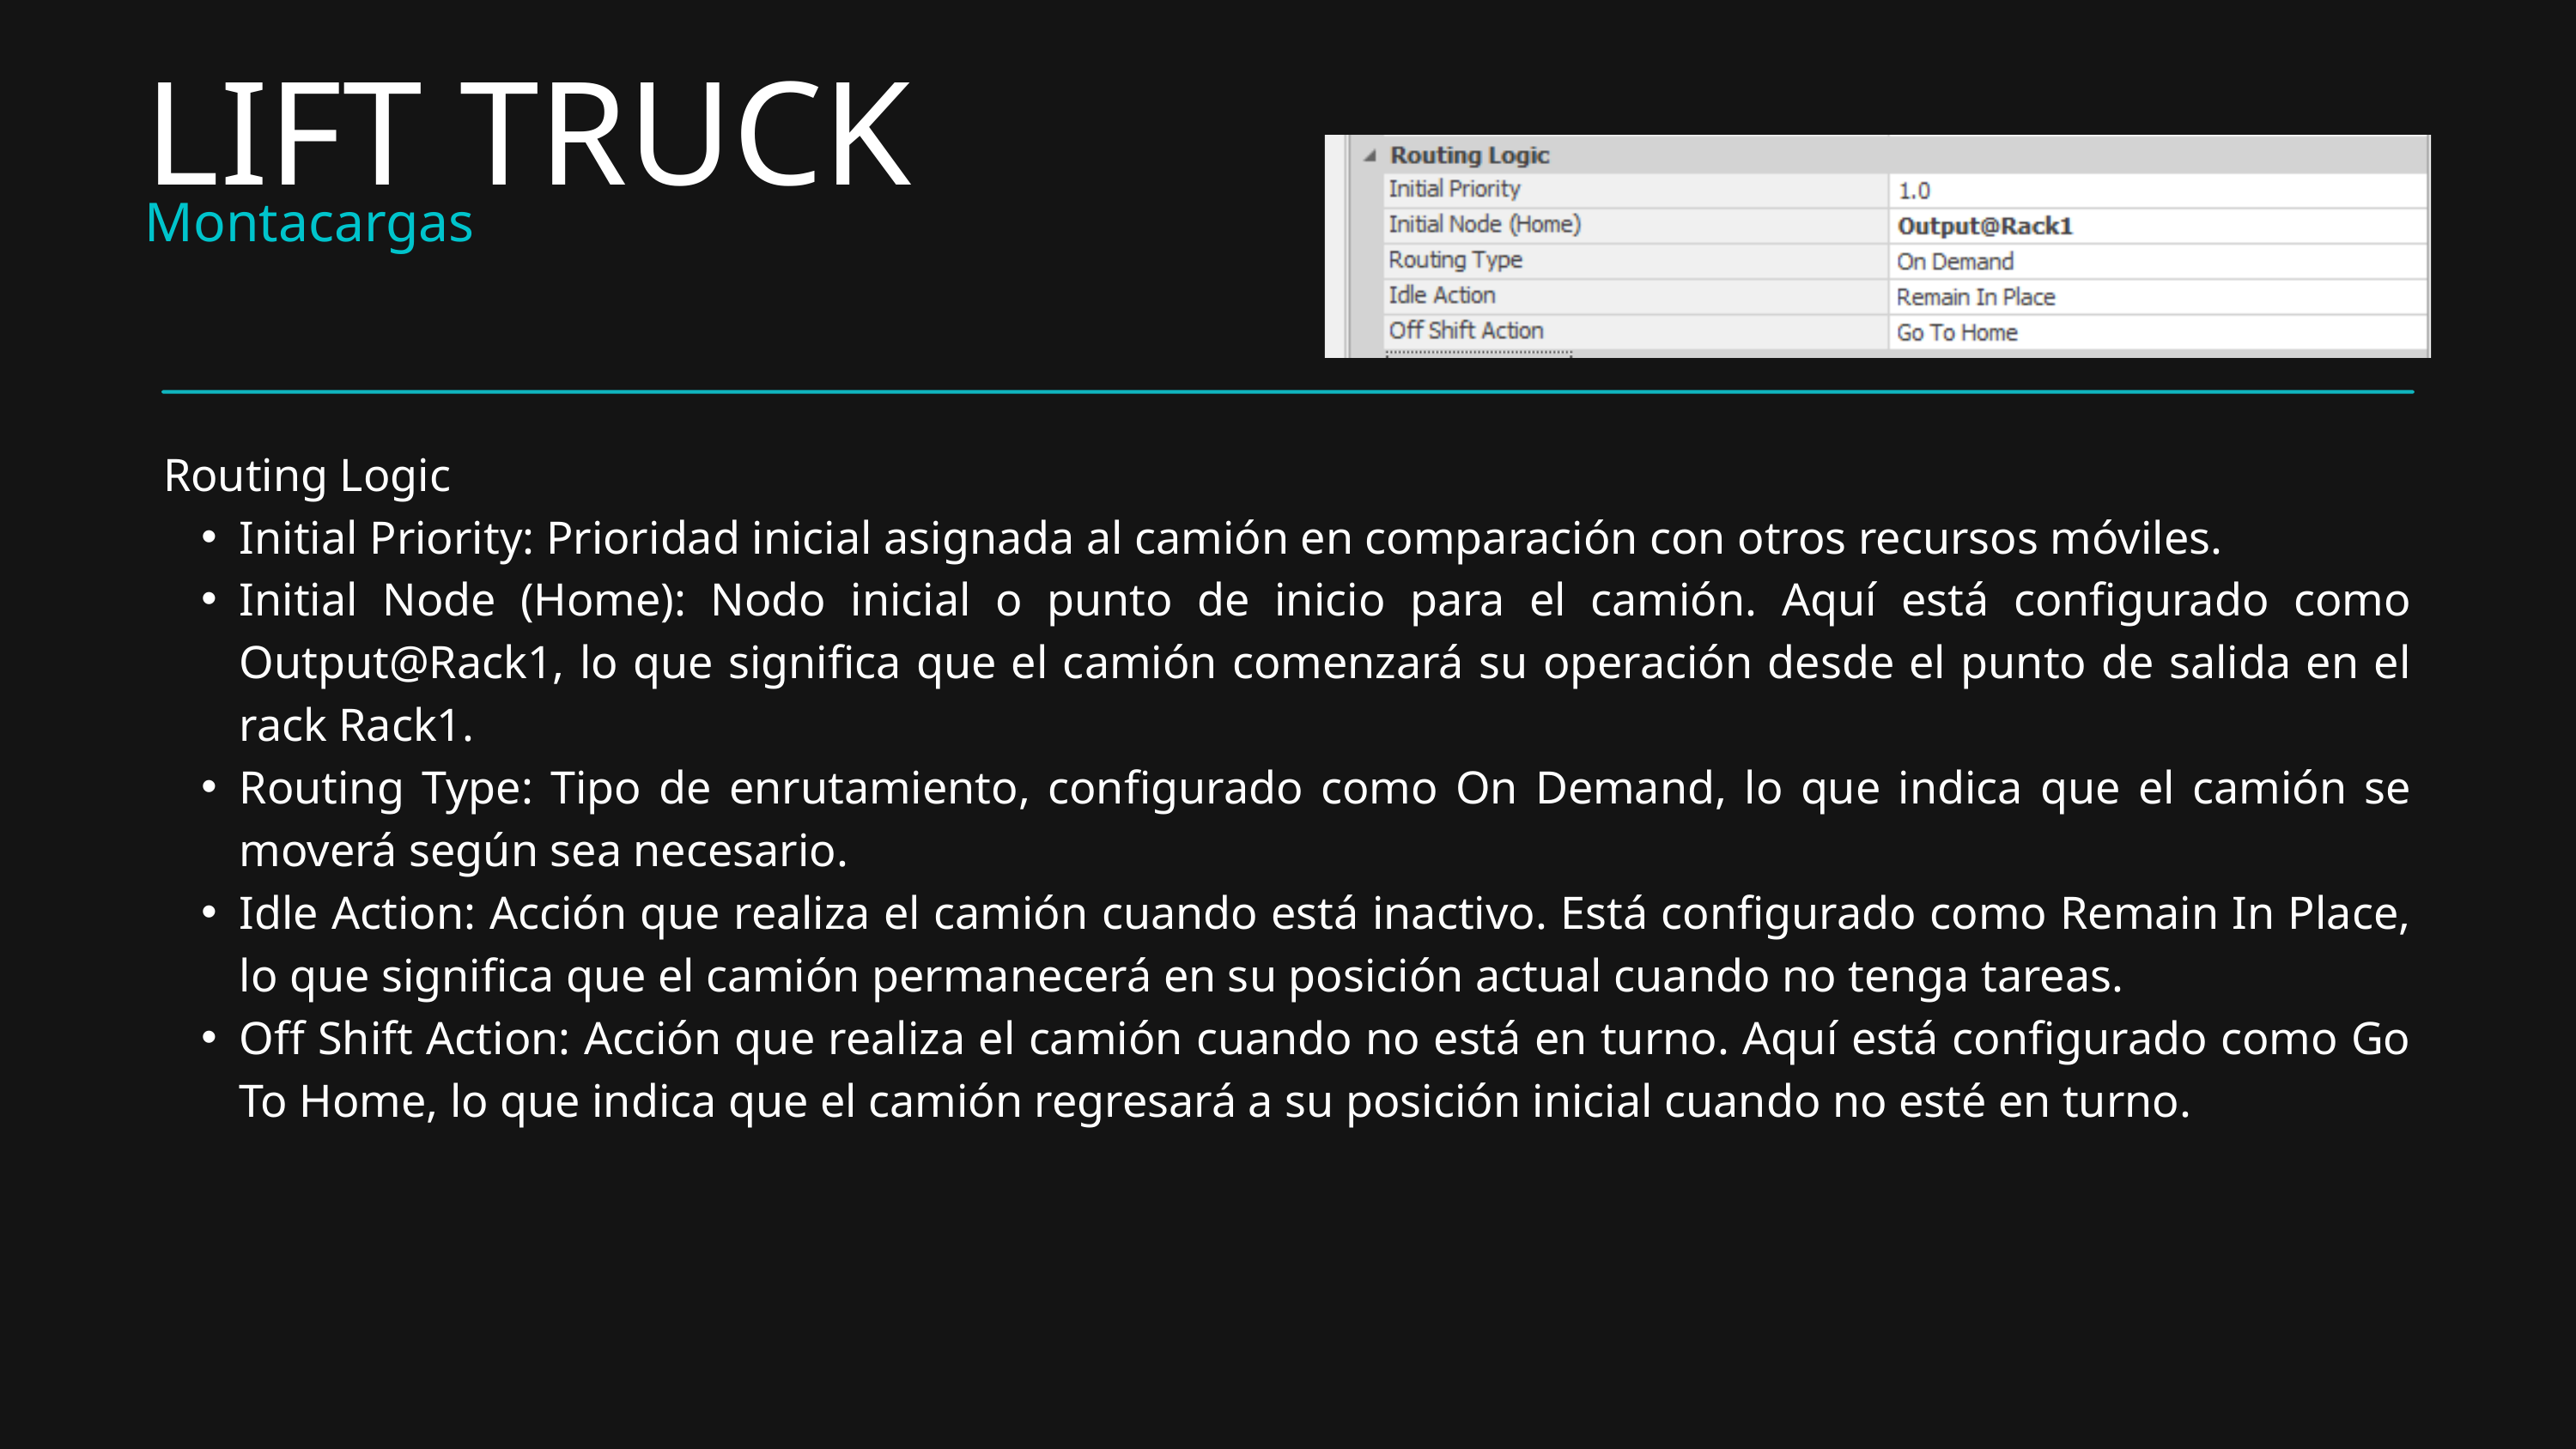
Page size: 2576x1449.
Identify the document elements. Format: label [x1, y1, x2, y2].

text_box [1324, 135, 2432, 358]
text_box [144, 43, 1306, 247]
text_box [162, 390, 2413, 1173]
